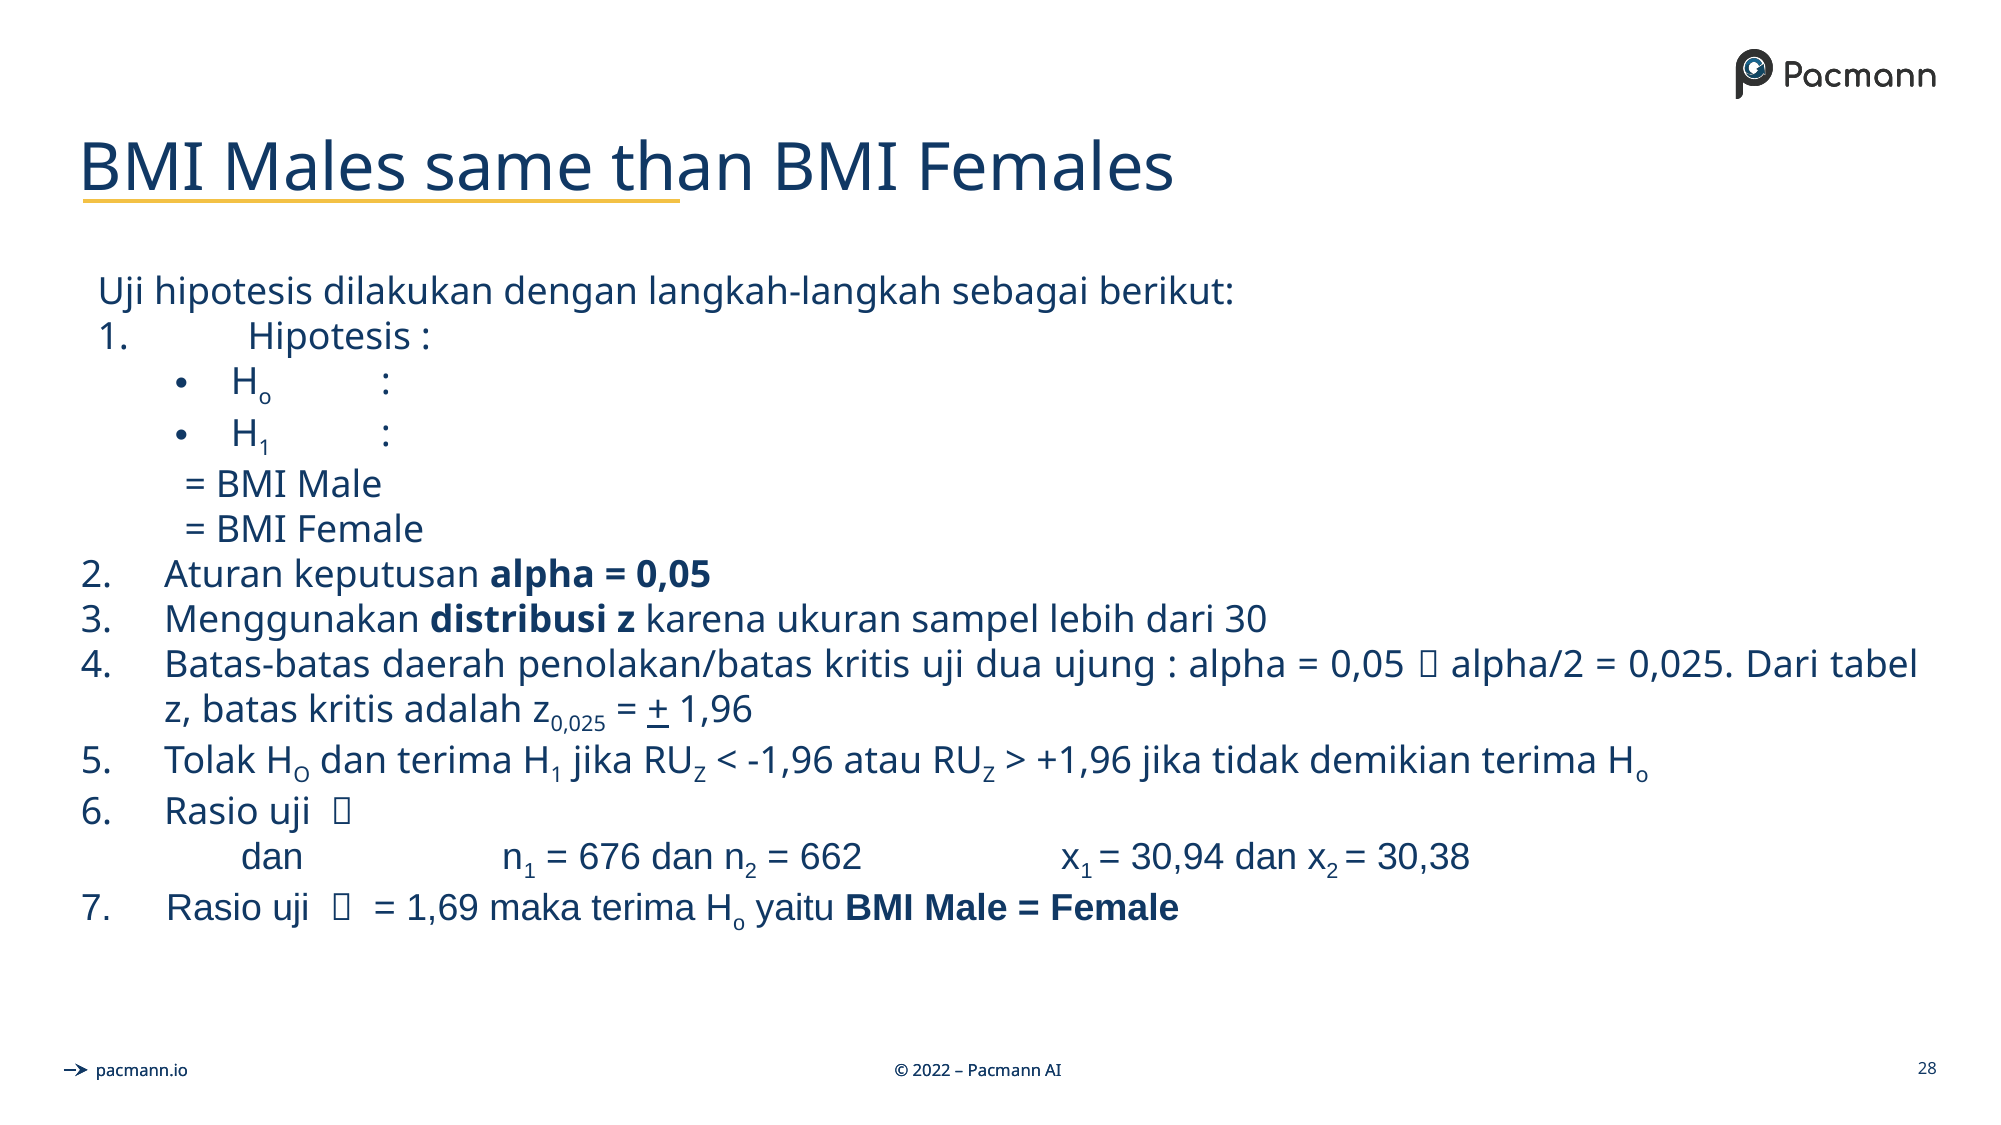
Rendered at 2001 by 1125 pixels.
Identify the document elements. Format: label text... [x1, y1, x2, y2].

picture [1707, 36, 1966, 112]
title BMI Males same than BMI Females [63, 59, 1935, 278]
